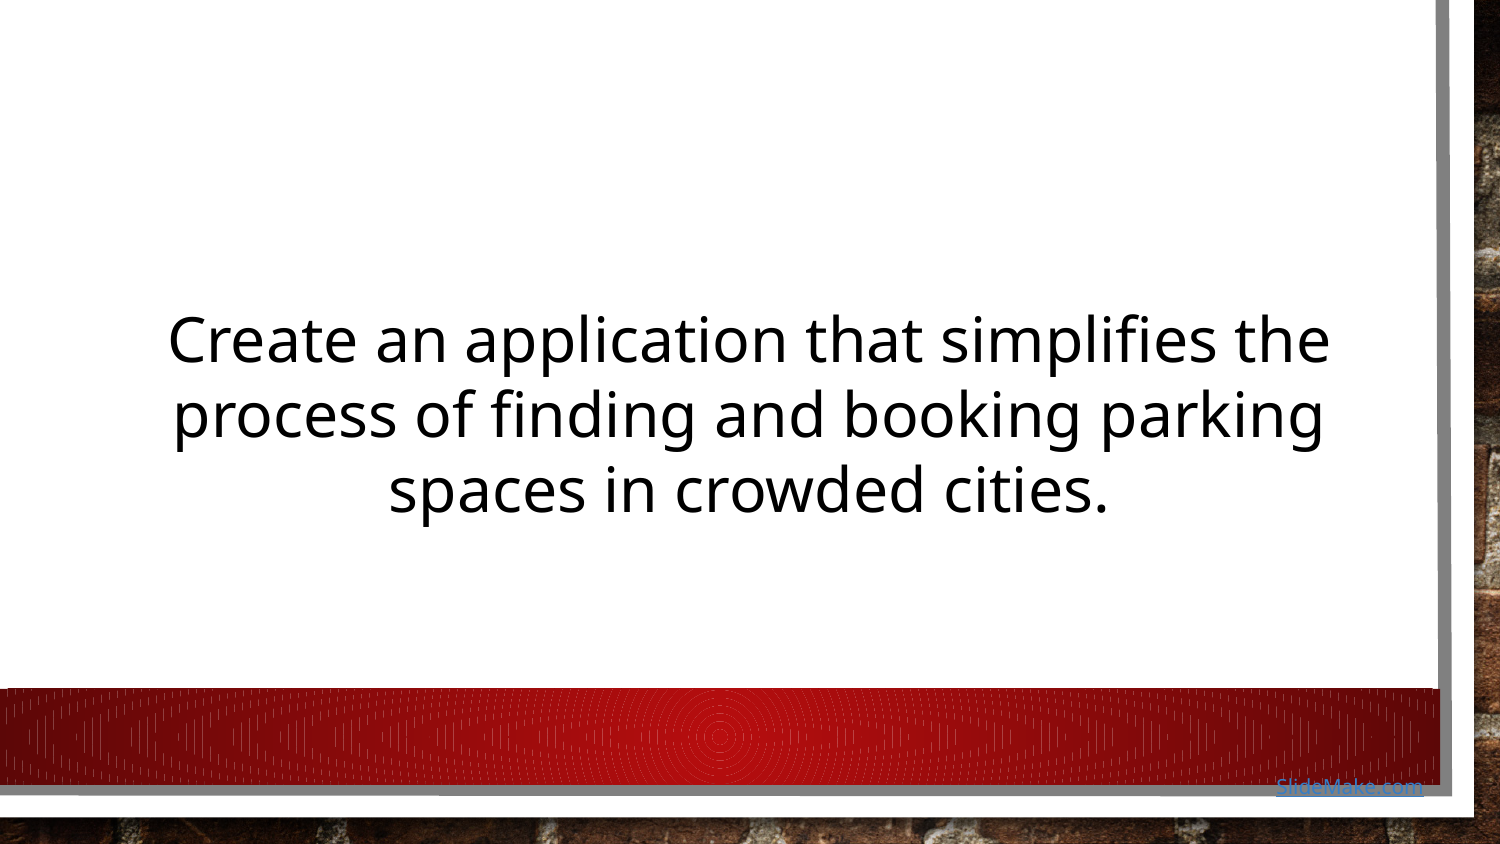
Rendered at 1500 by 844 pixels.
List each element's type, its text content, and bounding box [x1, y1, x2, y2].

picture [1474, 0, 1500, 749]
text_box SlideMake.com [1199, 749, 1500, 825]
text_box Create an application that simplifies the process of finding and booking parking spaces in crowded cities. [74, 374, 1425, 450]
picture [0, 818, 1500, 844]
